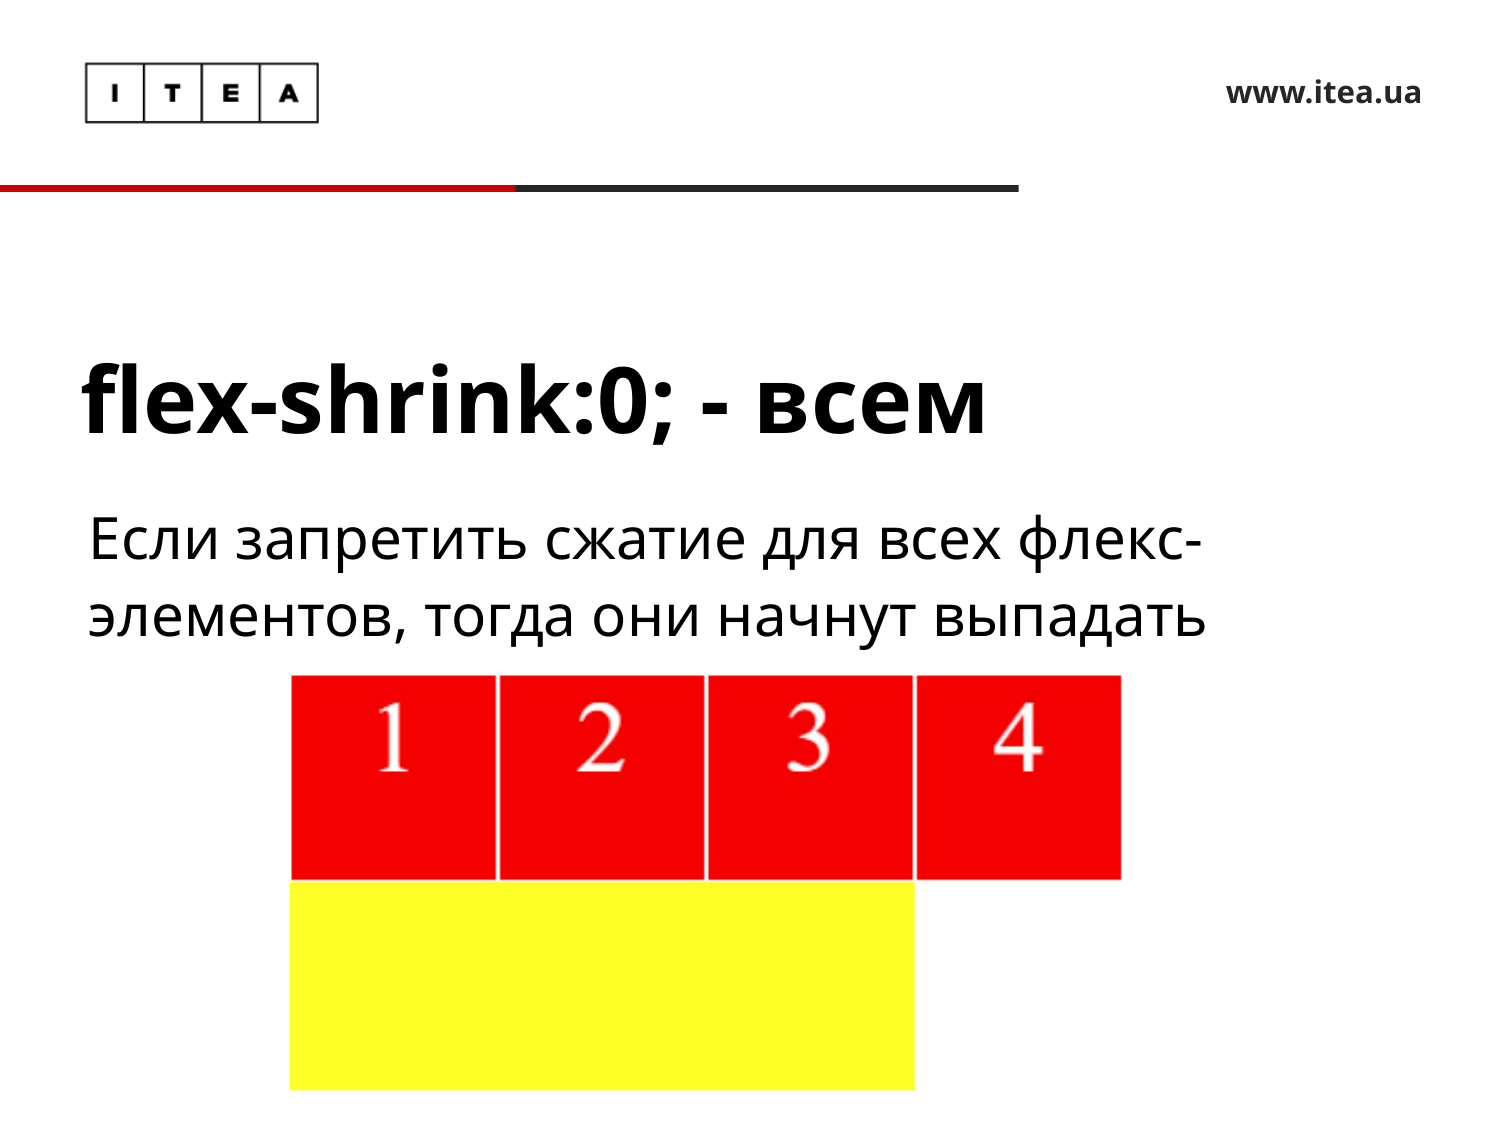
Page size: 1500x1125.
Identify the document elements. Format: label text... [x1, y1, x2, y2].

title flex-shrink:0; - всем [65, 323, 1425, 441]
picture [57, 49, 344, 133]
text_box [516, 185, 1019, 192]
picture [289, 674, 1128, 1094]
text_box [0, 185, 516, 192]
list Если запретить сжатие для всех флекс-элементов, тогда они начнут выпадать [74, 486, 1414, 966]
text_box www.itea.ua [1172, 66, 1477, 115]
